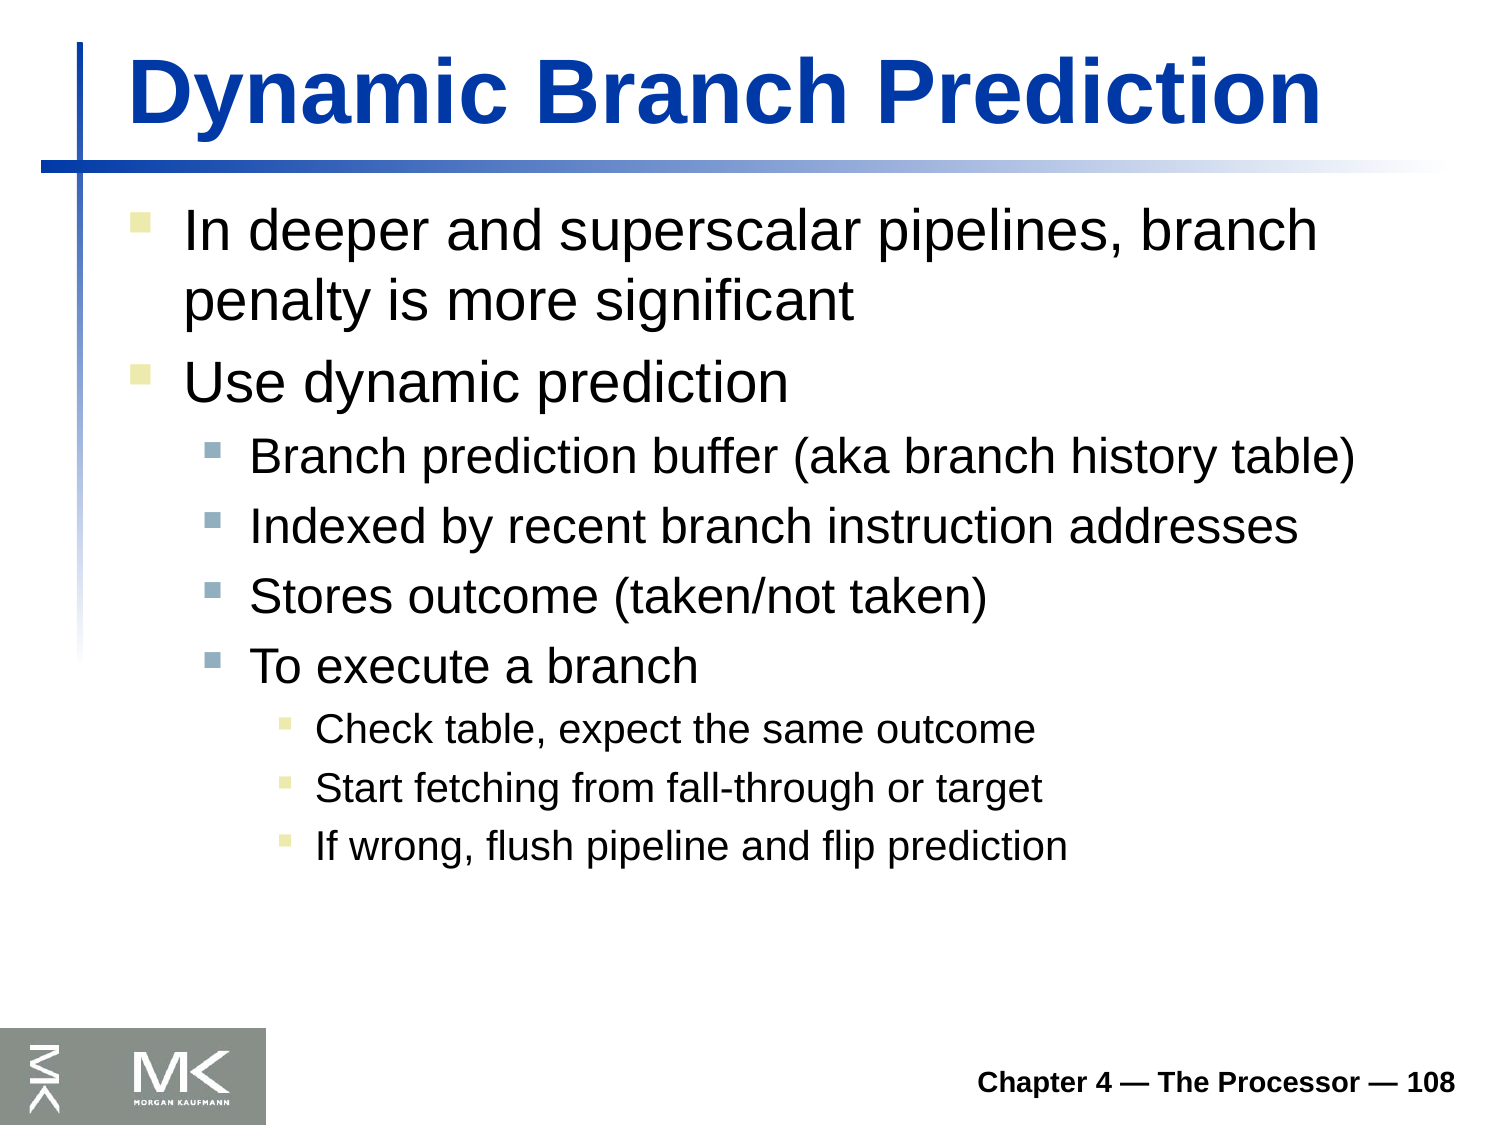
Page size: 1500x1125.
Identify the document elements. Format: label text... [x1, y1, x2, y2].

list In deeper and superscalar pipelines, branch penalty is more significant Use dynamic prediction Branch prediction buffer (aka branch history table) Indexed by recent branch instruction addresses Stores outcome (taken/not taken) To execute a branch Check table, expect the same outcome Start fetching from fall-through or target If wrong, flush pipeline and flip prediction [112, 184, 1469, 1024]
footer Chapter 4 — The Processor — 108 [277, 1046, 1471, 1106]
picture [0, 1028, 266, 1125]
title Dynamic Branch Prediction [112, 23, 1468, 149]
